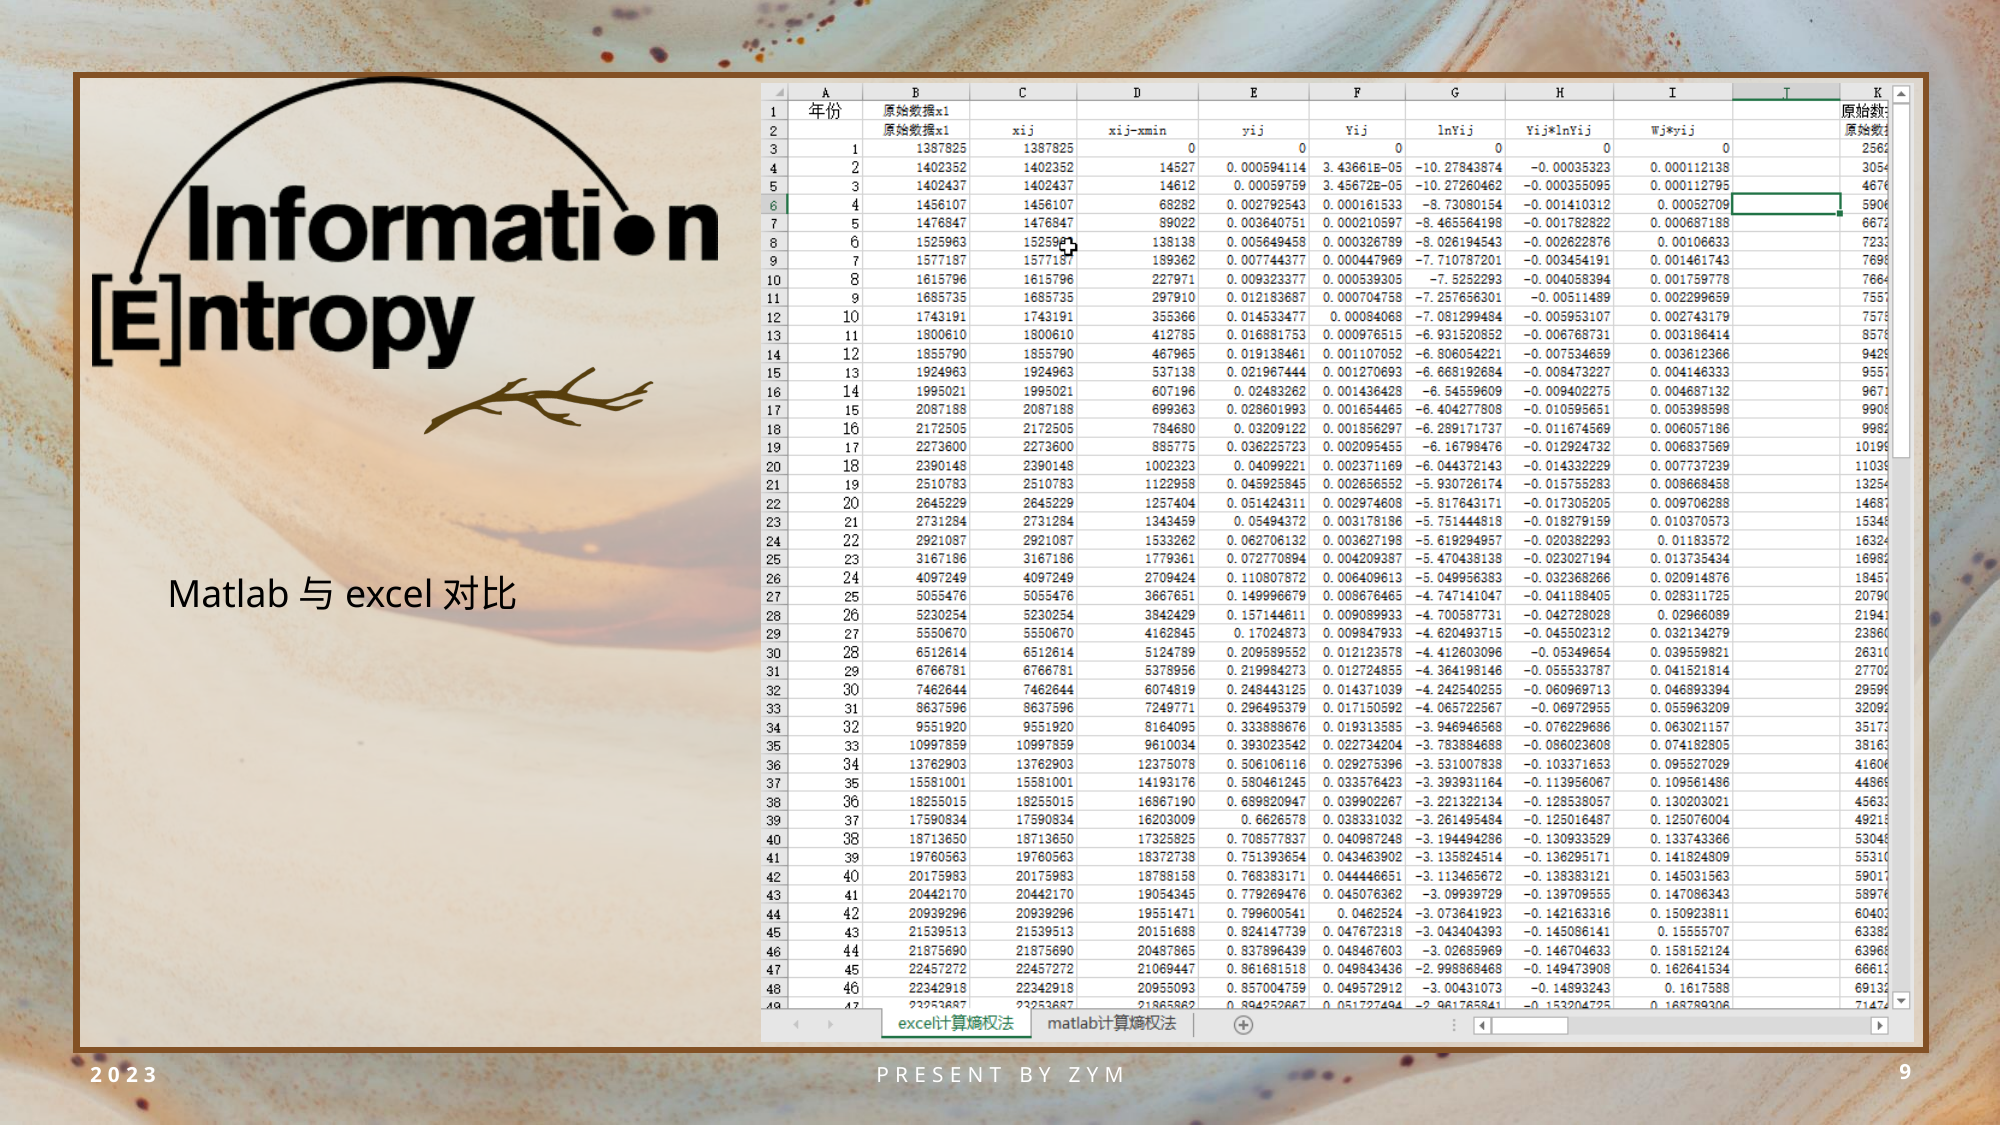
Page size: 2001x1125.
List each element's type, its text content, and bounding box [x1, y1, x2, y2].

slide_number 2023 [75, 1064, 525, 1095]
text_box Matlab与excel对比 [152, 562, 627, 623]
slide_number 9 [1476, 1064, 1926, 1095]
footer PRESENT BY ZYM [662, 1064, 1338, 1095]
picture [0, 0, 2000, 1125]
